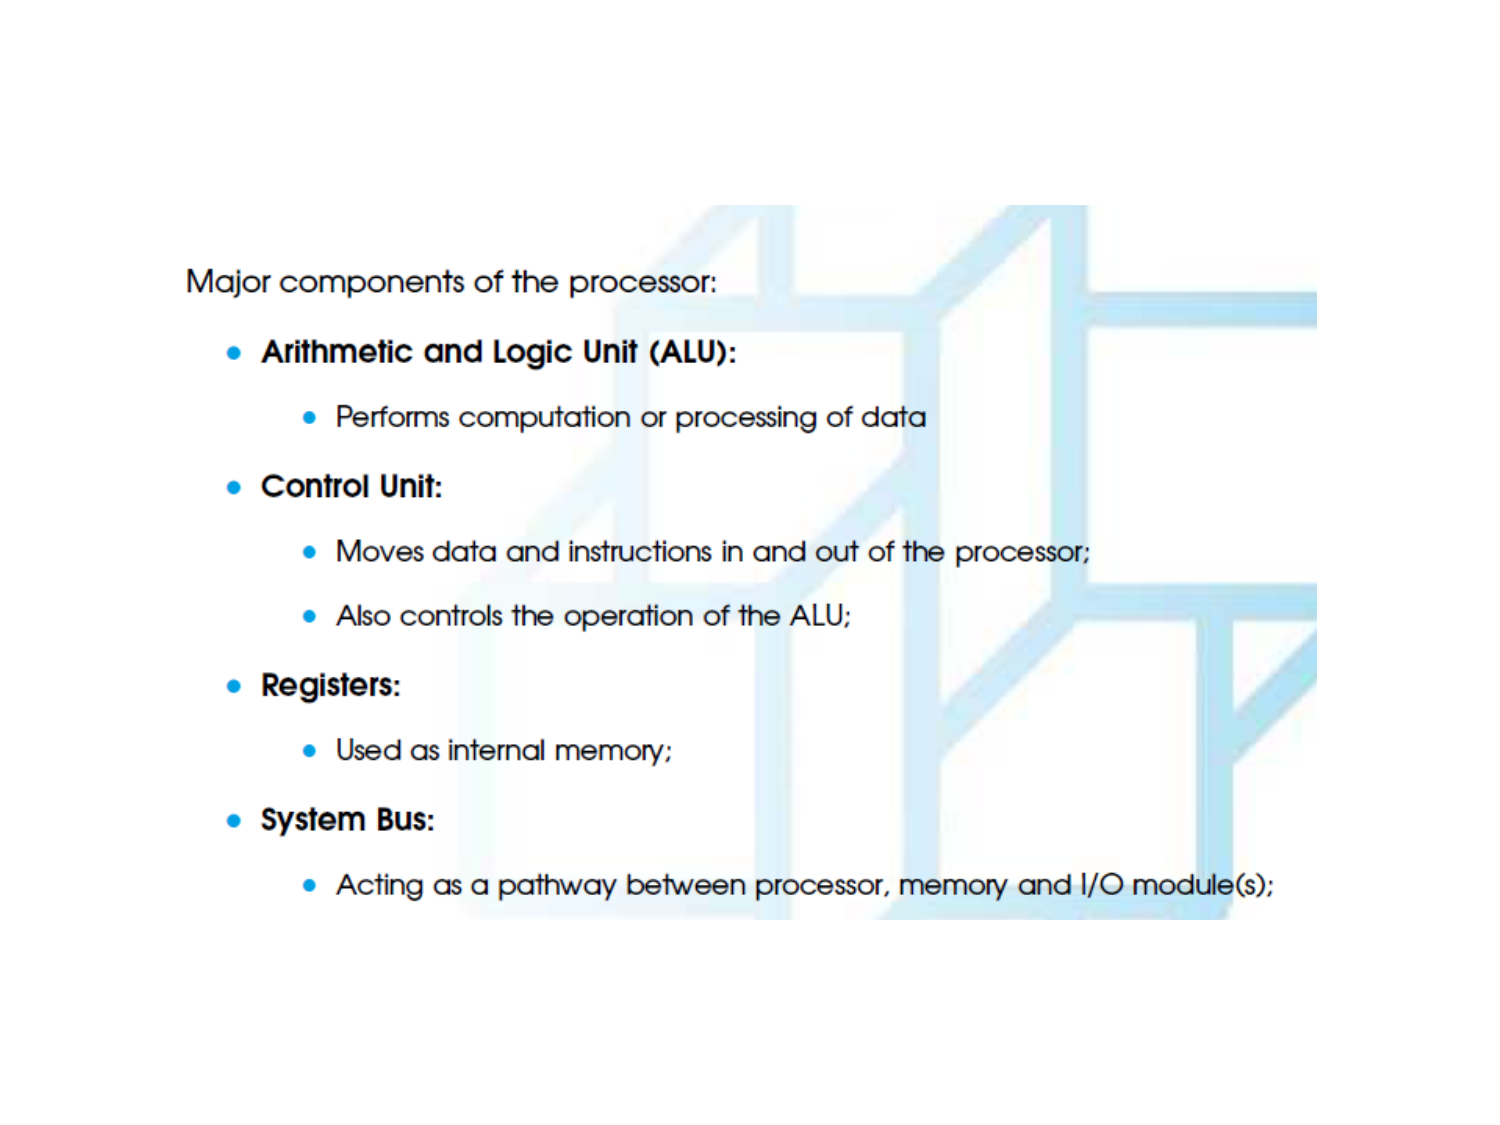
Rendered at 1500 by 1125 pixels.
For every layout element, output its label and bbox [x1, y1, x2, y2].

picture [183, 205, 1317, 920]
